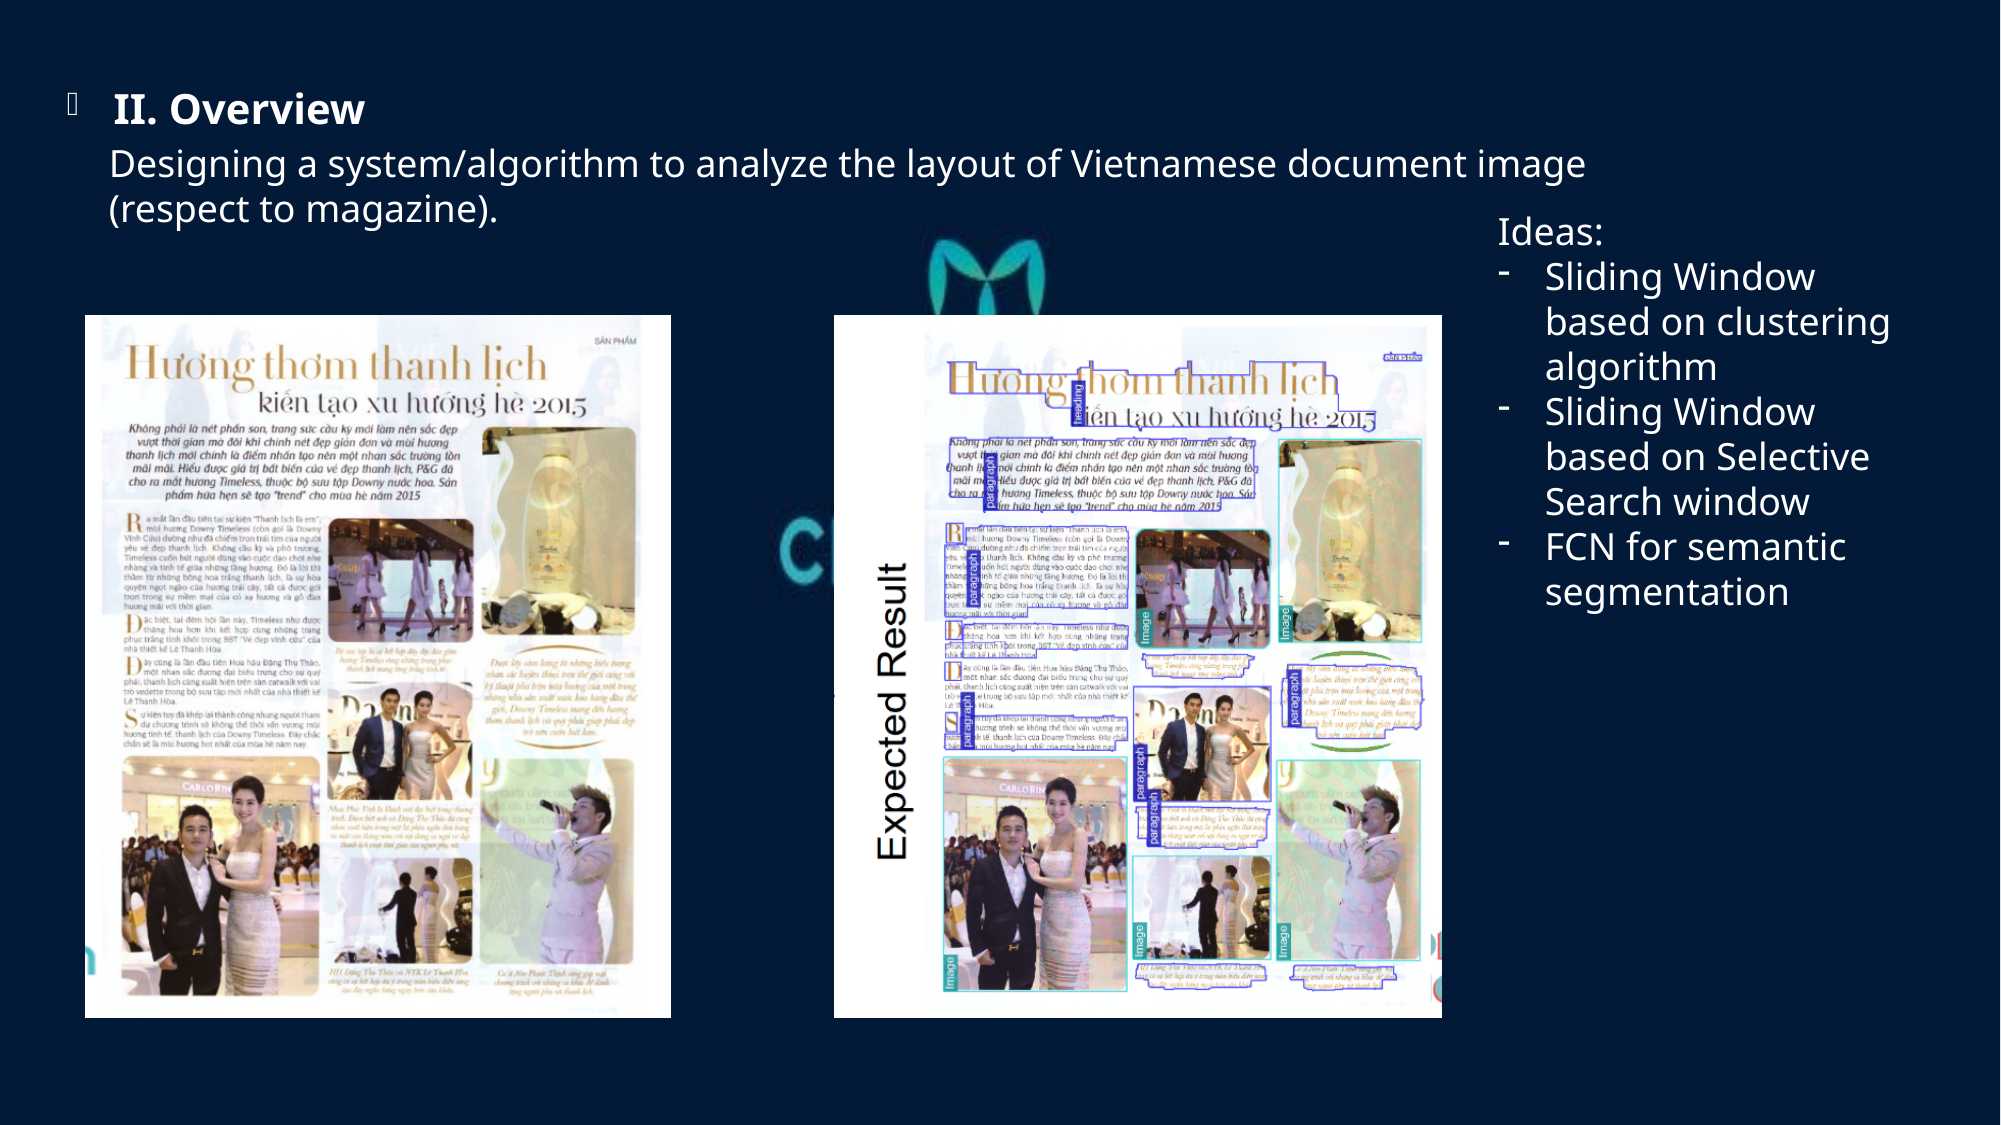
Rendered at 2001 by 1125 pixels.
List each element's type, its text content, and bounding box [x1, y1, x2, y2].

picture [0, 0, 2001, 1125]
text_box Ideas: Sliding Window based on clustering algorithm Sliding Window based on Selective Search window FCN for semantic segmentation [1483, 200, 1943, 621]
text_box Designing a system/algorithm to analyze the layout of Vietnamese document image (respect to magazine). [94, 132, 1613, 237]
list II. Overview [51, 43, 835, 172]
